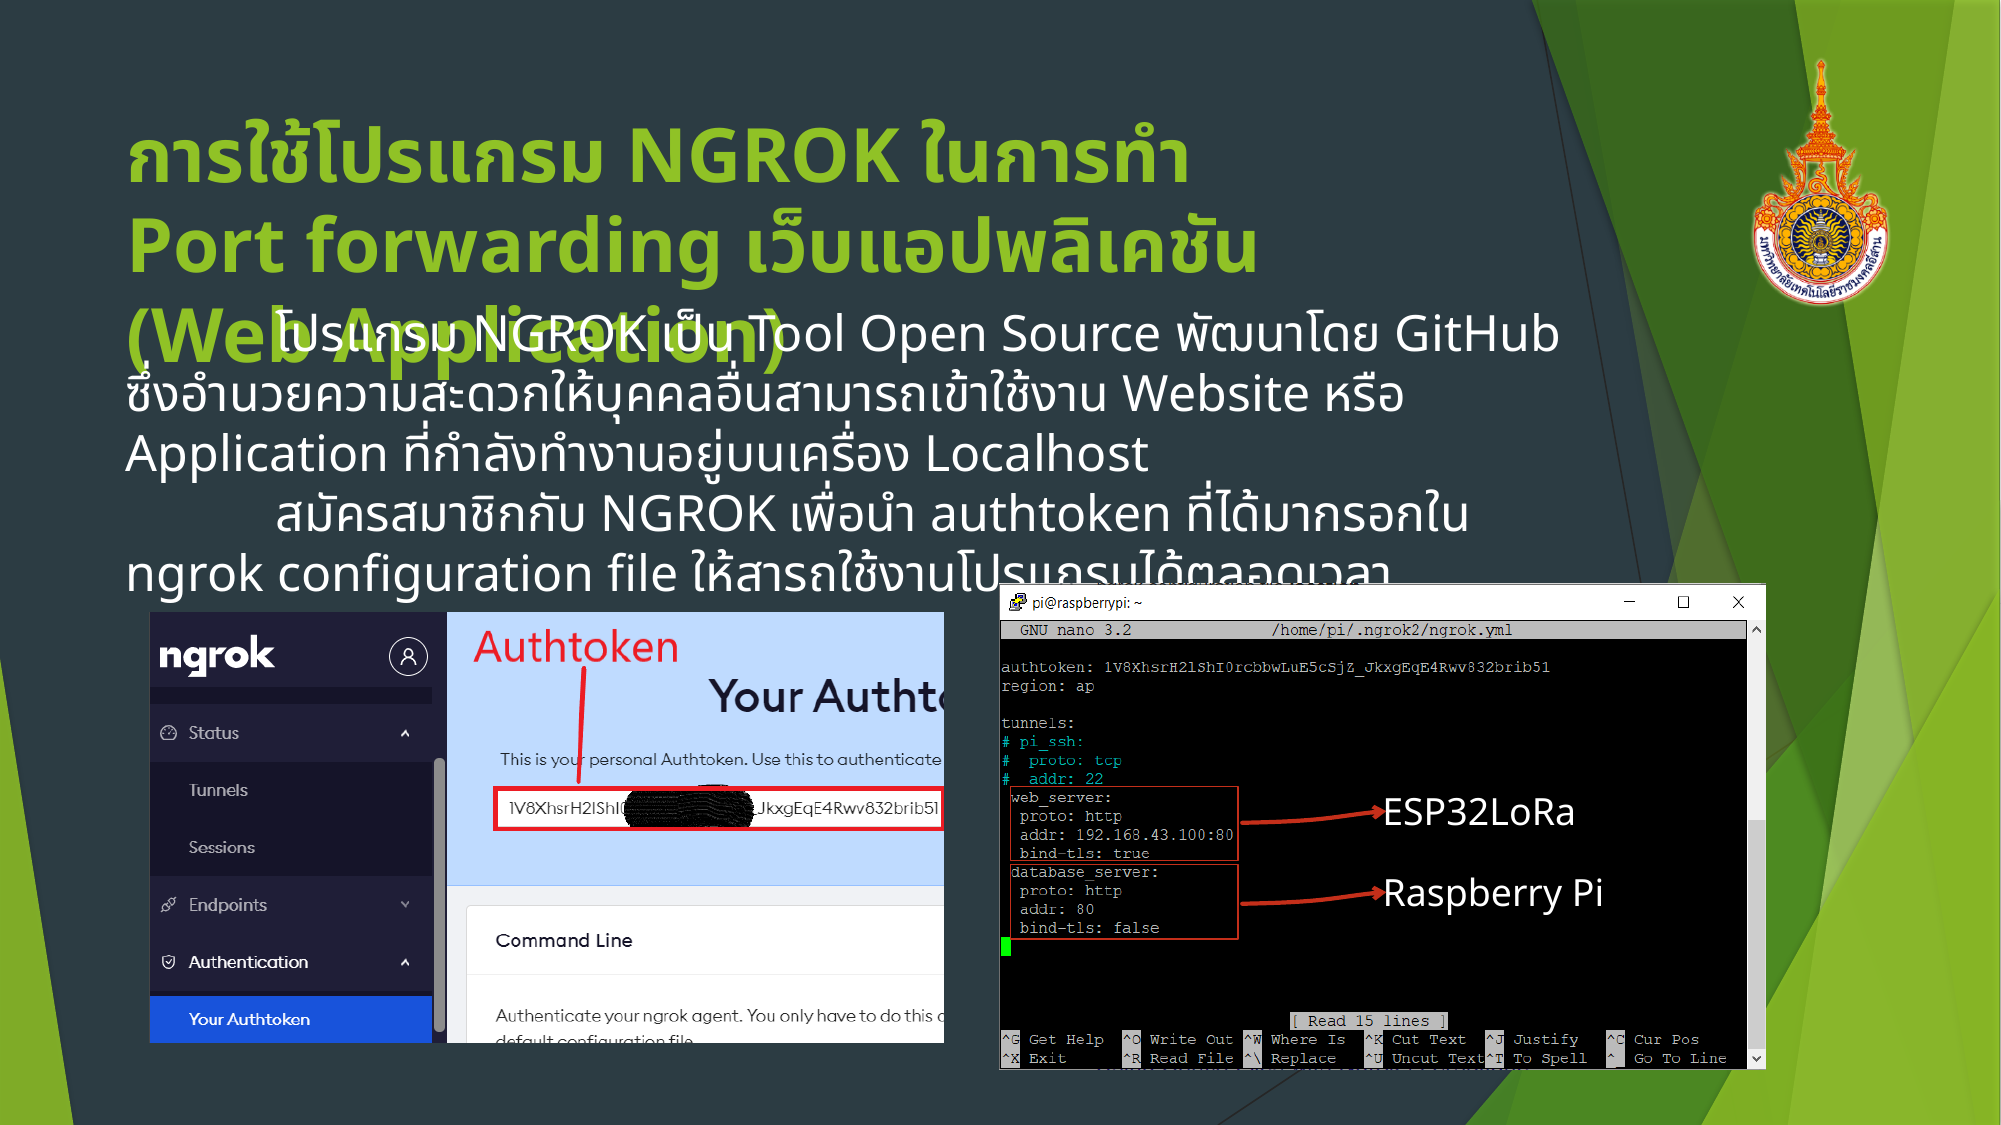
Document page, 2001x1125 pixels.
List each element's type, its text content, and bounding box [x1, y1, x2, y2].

picture [1748, 47, 1892, 315]
picture [149, 611, 944, 1043]
text_box โปรแกรม NGROK เป็น Tool Open Source พัฒนาโดย GitHub ซึ่งอำนวยความสะดวกให้บุคคลอื่นสามารถเข้าใช้งาน Website หรือ Application ที่กำลังทำงานอยู่บนเครื่อง Localhost สมัครสมาชิกกับ NGROK เพื่อนำ authtoken ที่ได้มากรอกใน ngrok configuration file ให้สารถใช้งานโปรแกรมได้ตลอดเวลา [111, 294, 1585, 669]
title การใช้โปรแกรม NGROK ในการทำ Port forwarding เว็บแอปพลิเคชัน (Web Application) [111, 99, 1292, 294]
picture [999, 583, 1767, 1072]
